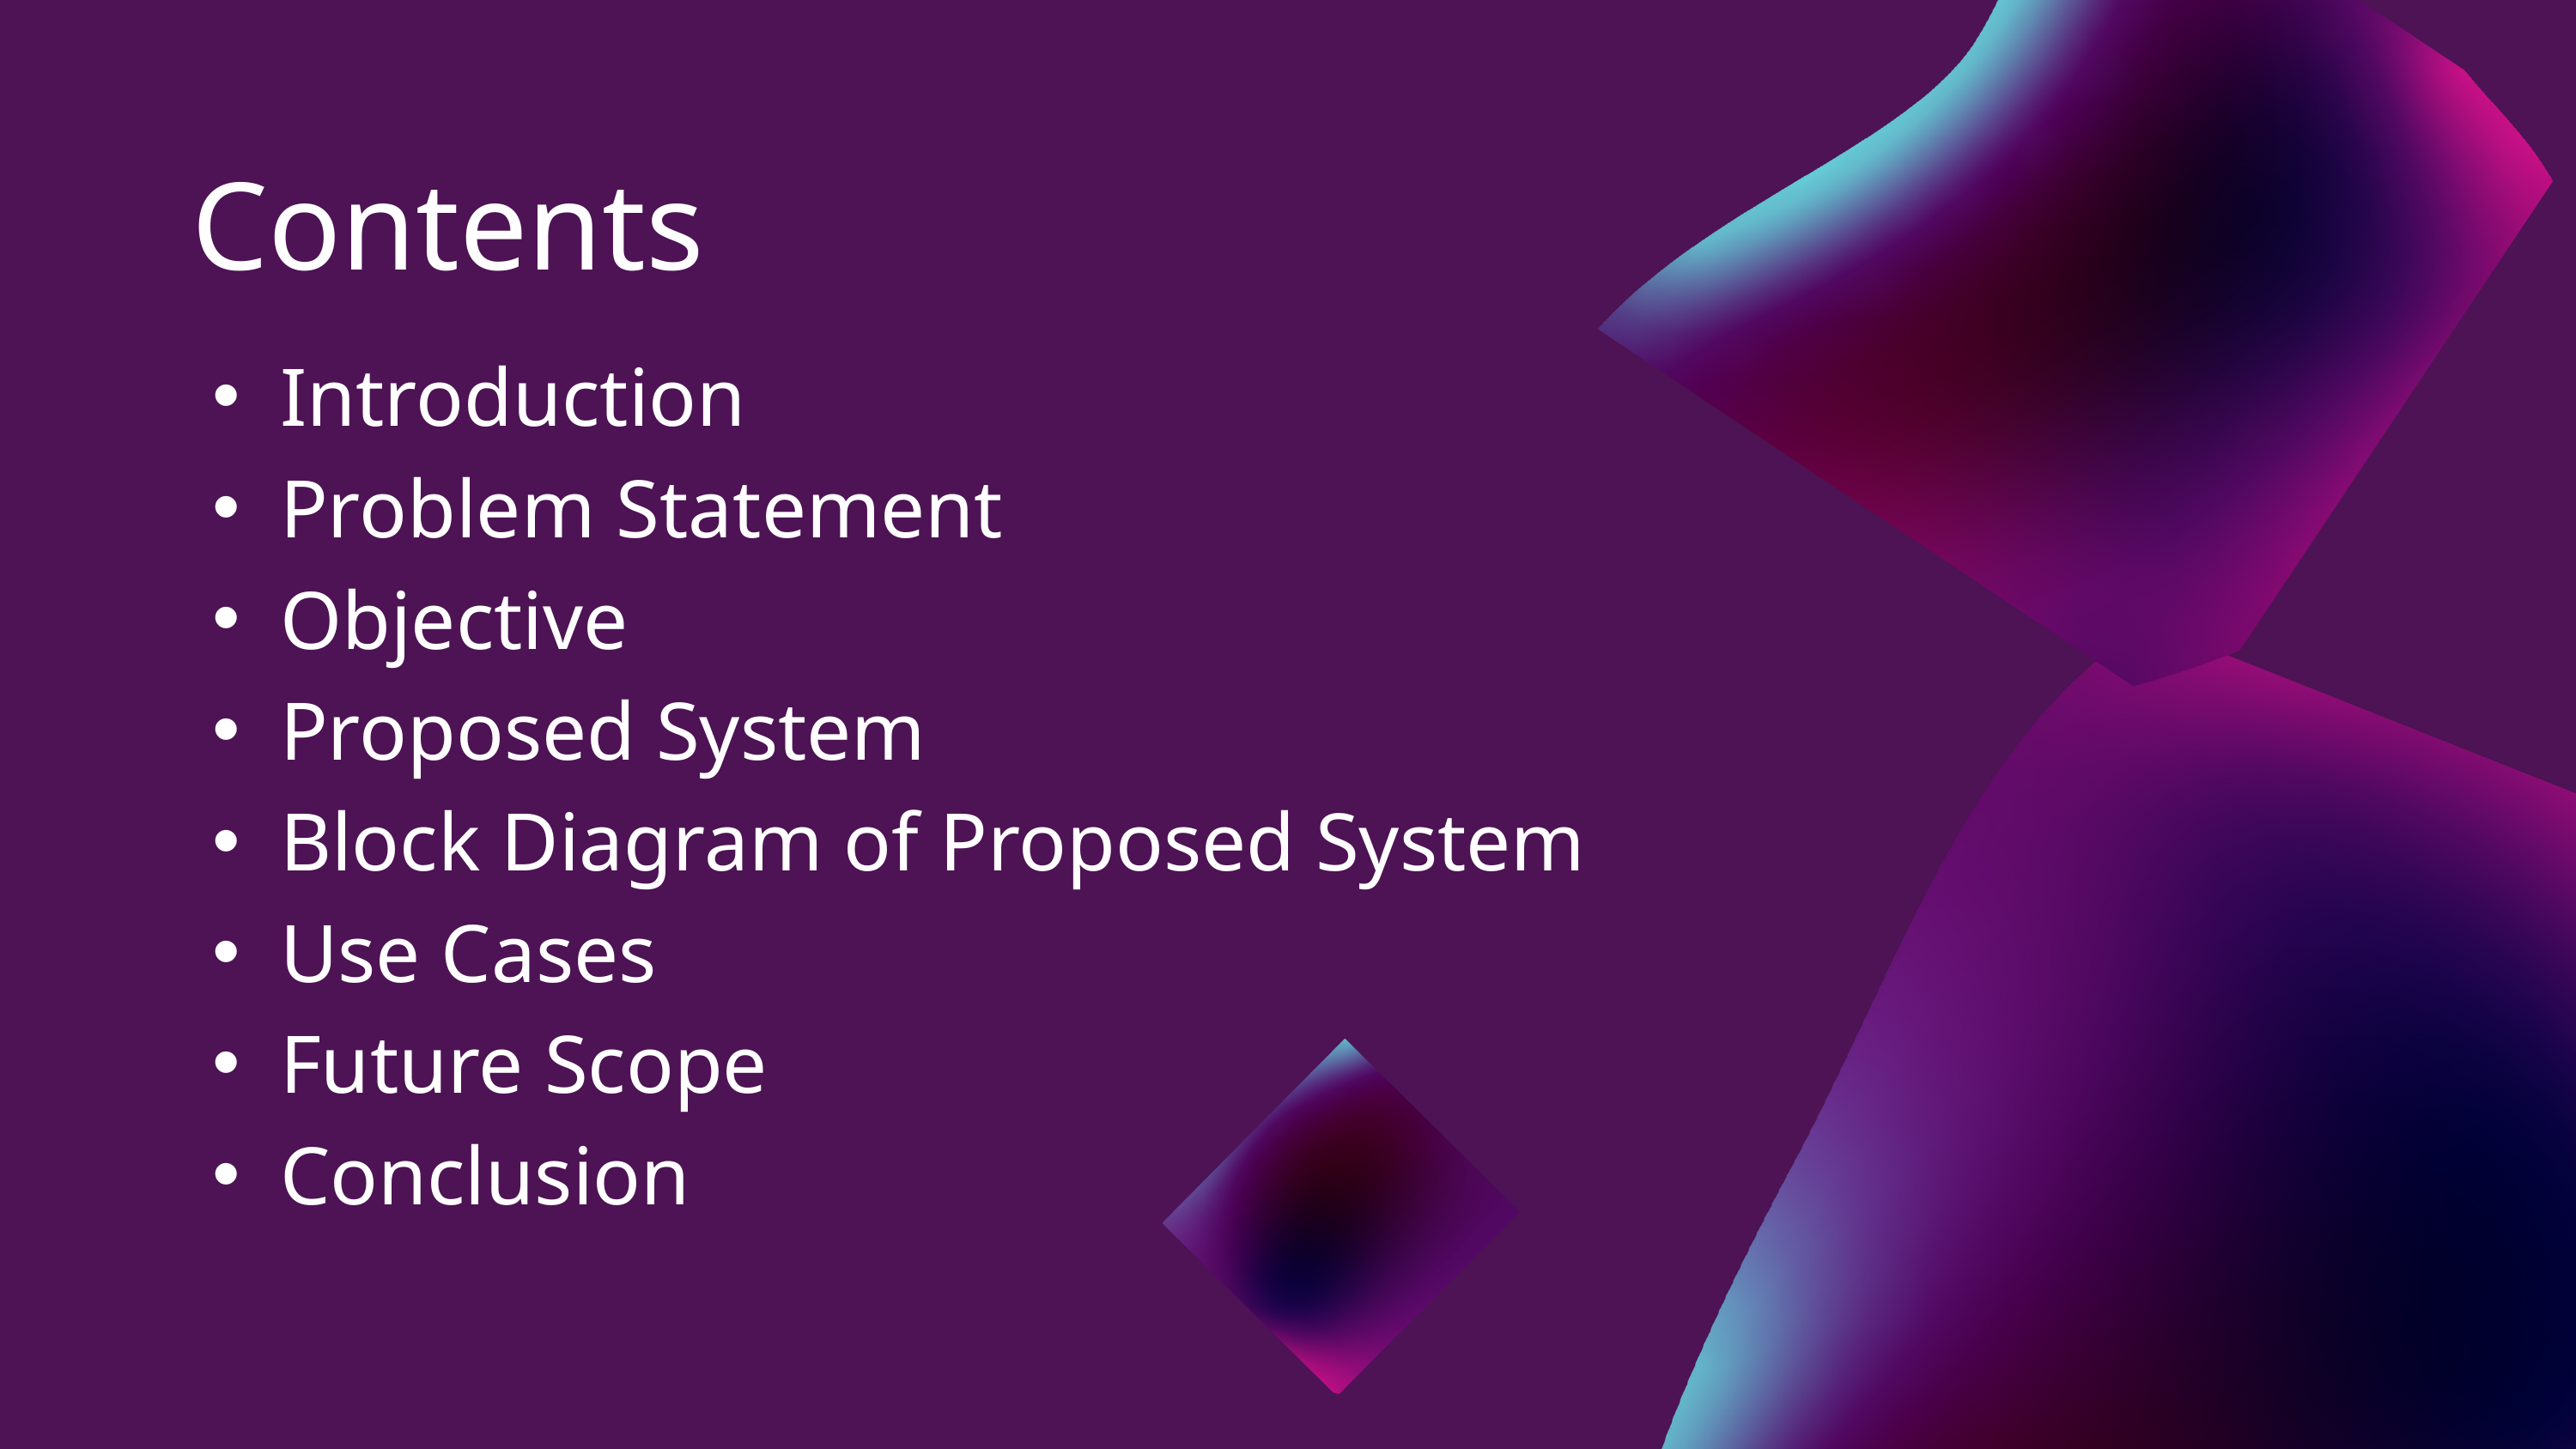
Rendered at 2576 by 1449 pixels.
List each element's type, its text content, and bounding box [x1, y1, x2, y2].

text_box [1637, 717, 2576, 1449]
text_box Introduction Problem Statement Objective Proposed System Block Diagram of Proposed System Use Cases Future Scope Conclusion [144, 330, 2385, 1221]
text_box [1162, 1221, 1511, 1397]
text_box Contents [191, 124, 1759, 294]
text_box [1546, 0, 2576, 433]
